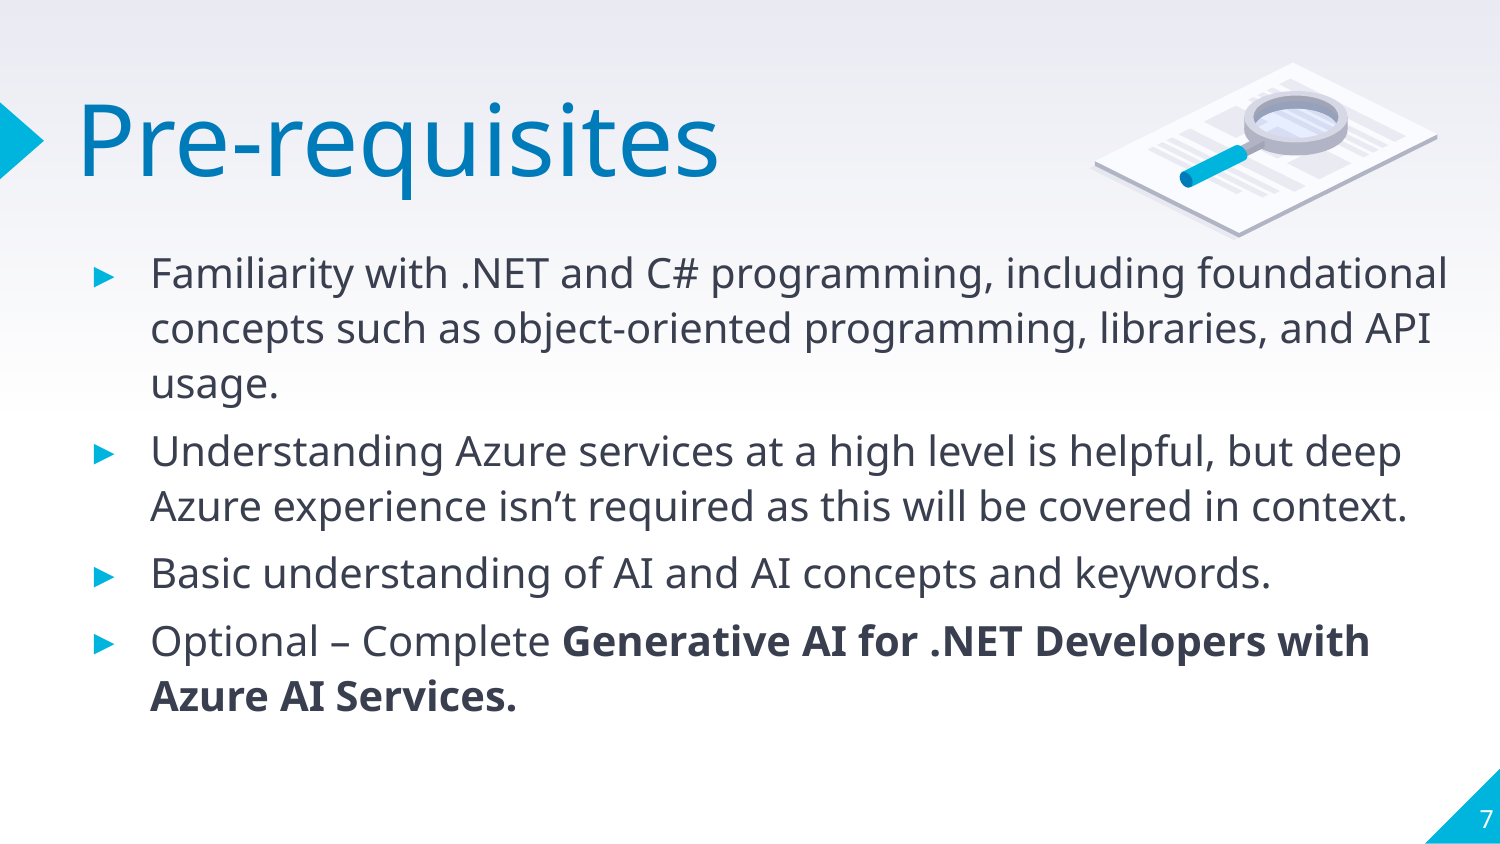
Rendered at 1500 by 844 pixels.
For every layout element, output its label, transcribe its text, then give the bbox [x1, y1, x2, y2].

list Familiarity with .NET and C# programming, including foundational concepts such as object-oriented programming, libraries, and API usage. Understanding Azure services at a high level is helpful, but deep Azure experience isn’t required as this will be covered in context. Basic understanding of AI and AI concepts and keywords. Optional – Complete Generative AI for .NET Developers with Azure AI Services. [75, 242, 1452, 761]
title Pre-requisites [75, 99, 1001, 212]
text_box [1089, 62, 1438, 241]
slide_number 7 [1418, 760, 1494, 838]
